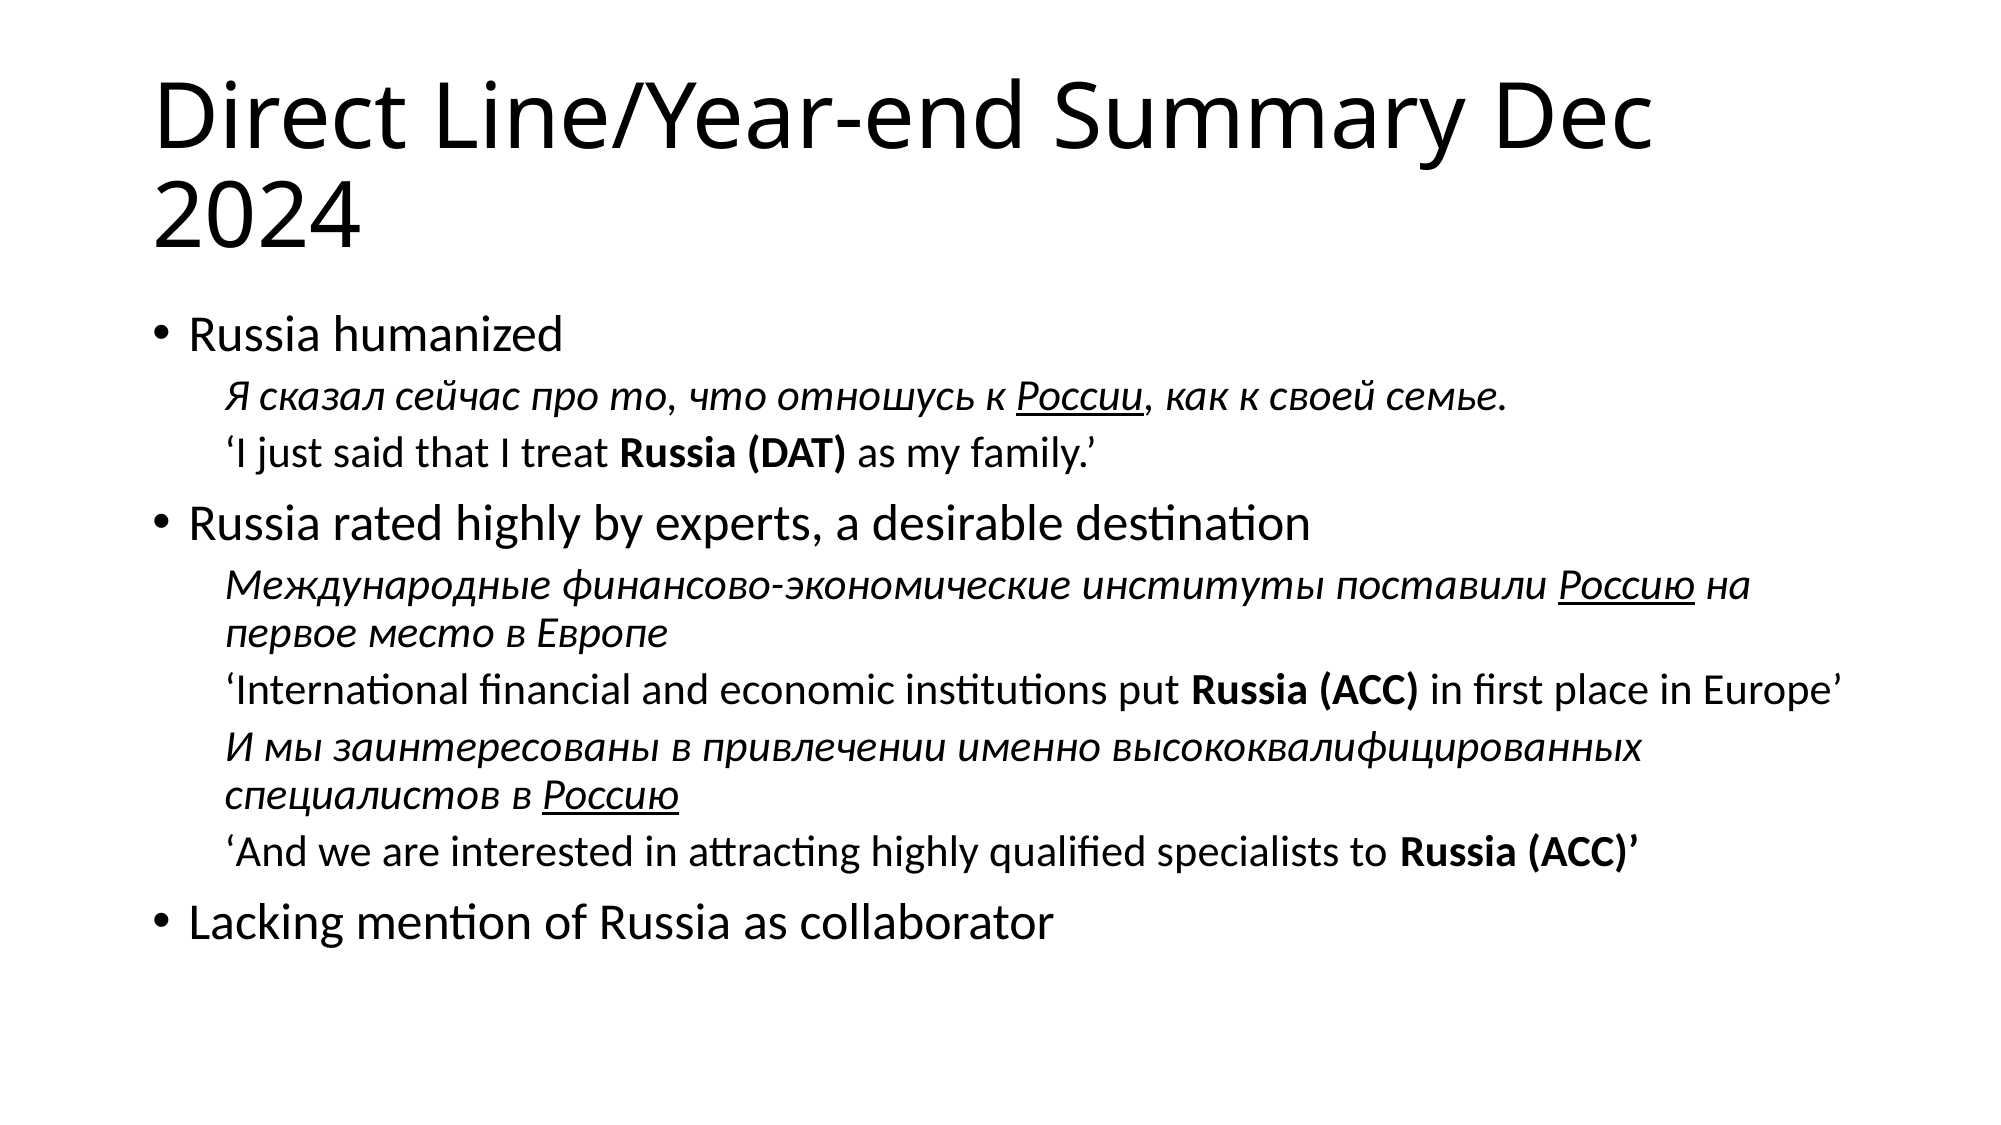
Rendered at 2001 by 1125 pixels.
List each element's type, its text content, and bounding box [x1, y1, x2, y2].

title Direct Line/Year-end Summary Dec 2024 [137, 59, 1863, 278]
list Russia humanized Я сказал сейчас про то, что отношусь к России, как к своей семье. ‘I just said that I treat Russia (DAT) as my family.’ Russia rated highly by experts, a desirable destination Международные финансово-экономические институты поставили Россию на первое место в Европе ‘International financial and economic institutions put Russia (ACC) in first place in Europe’ И мы заинтересованы в привлечении именно высококвалифицированных специалистов в Россию ‘And we are interested in attracting highly qualified specialists to Russia (ACC)’ Lacking mention of Russia as collaborator [137, 299, 1863, 1014]
